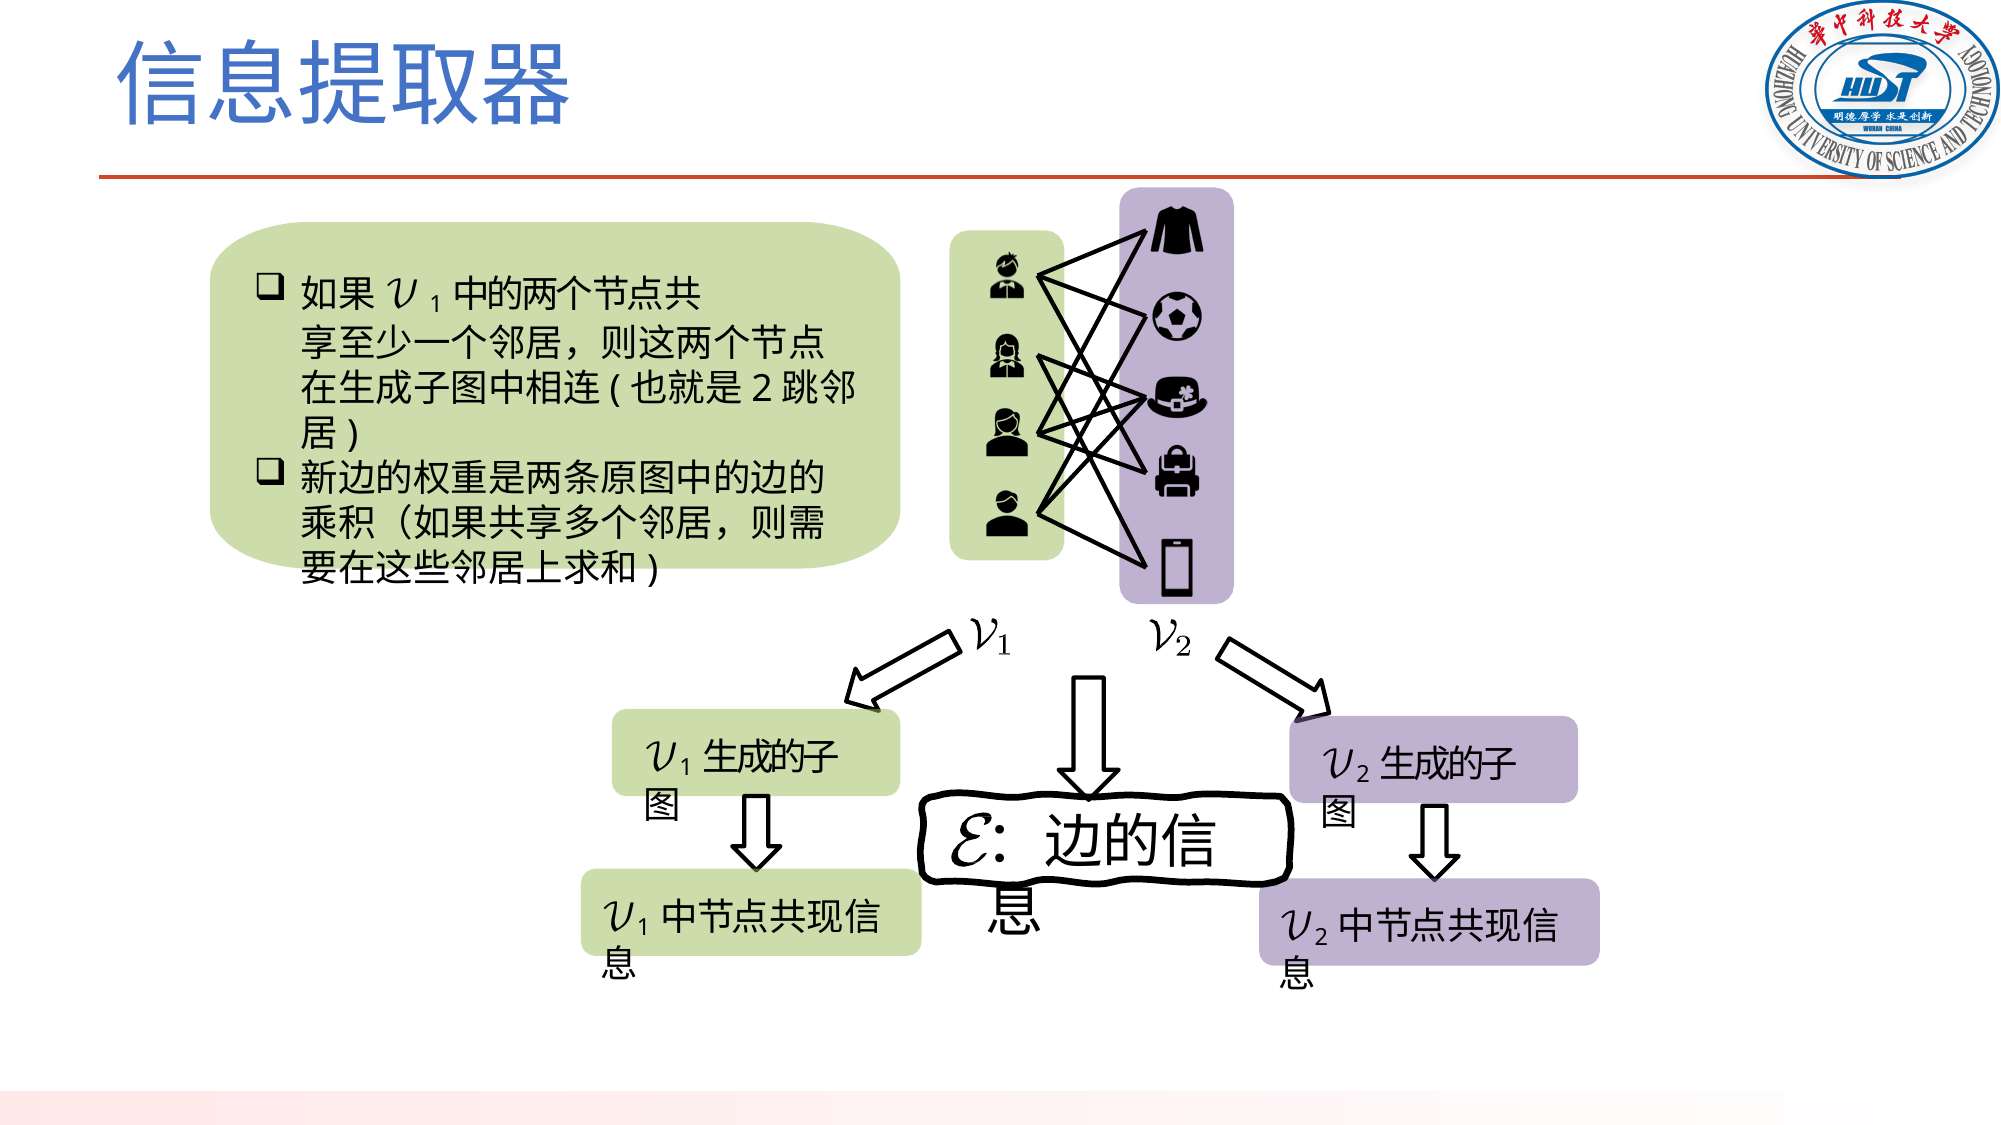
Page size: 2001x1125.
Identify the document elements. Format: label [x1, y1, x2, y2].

picture [1765, 0, 2000, 179]
text_box [949, 187, 1235, 605]
text_box [998, 634, 1010, 655]
text_box [580, 630, 961, 986]
text_box [1176, 635, 1191, 656]
title [99, 0, 1825, 177]
text_box [1149, 619, 1177, 652]
text_box [970, 618, 998, 650]
text_box [209, 221, 901, 590]
text_box [920, 638, 1600, 996]
